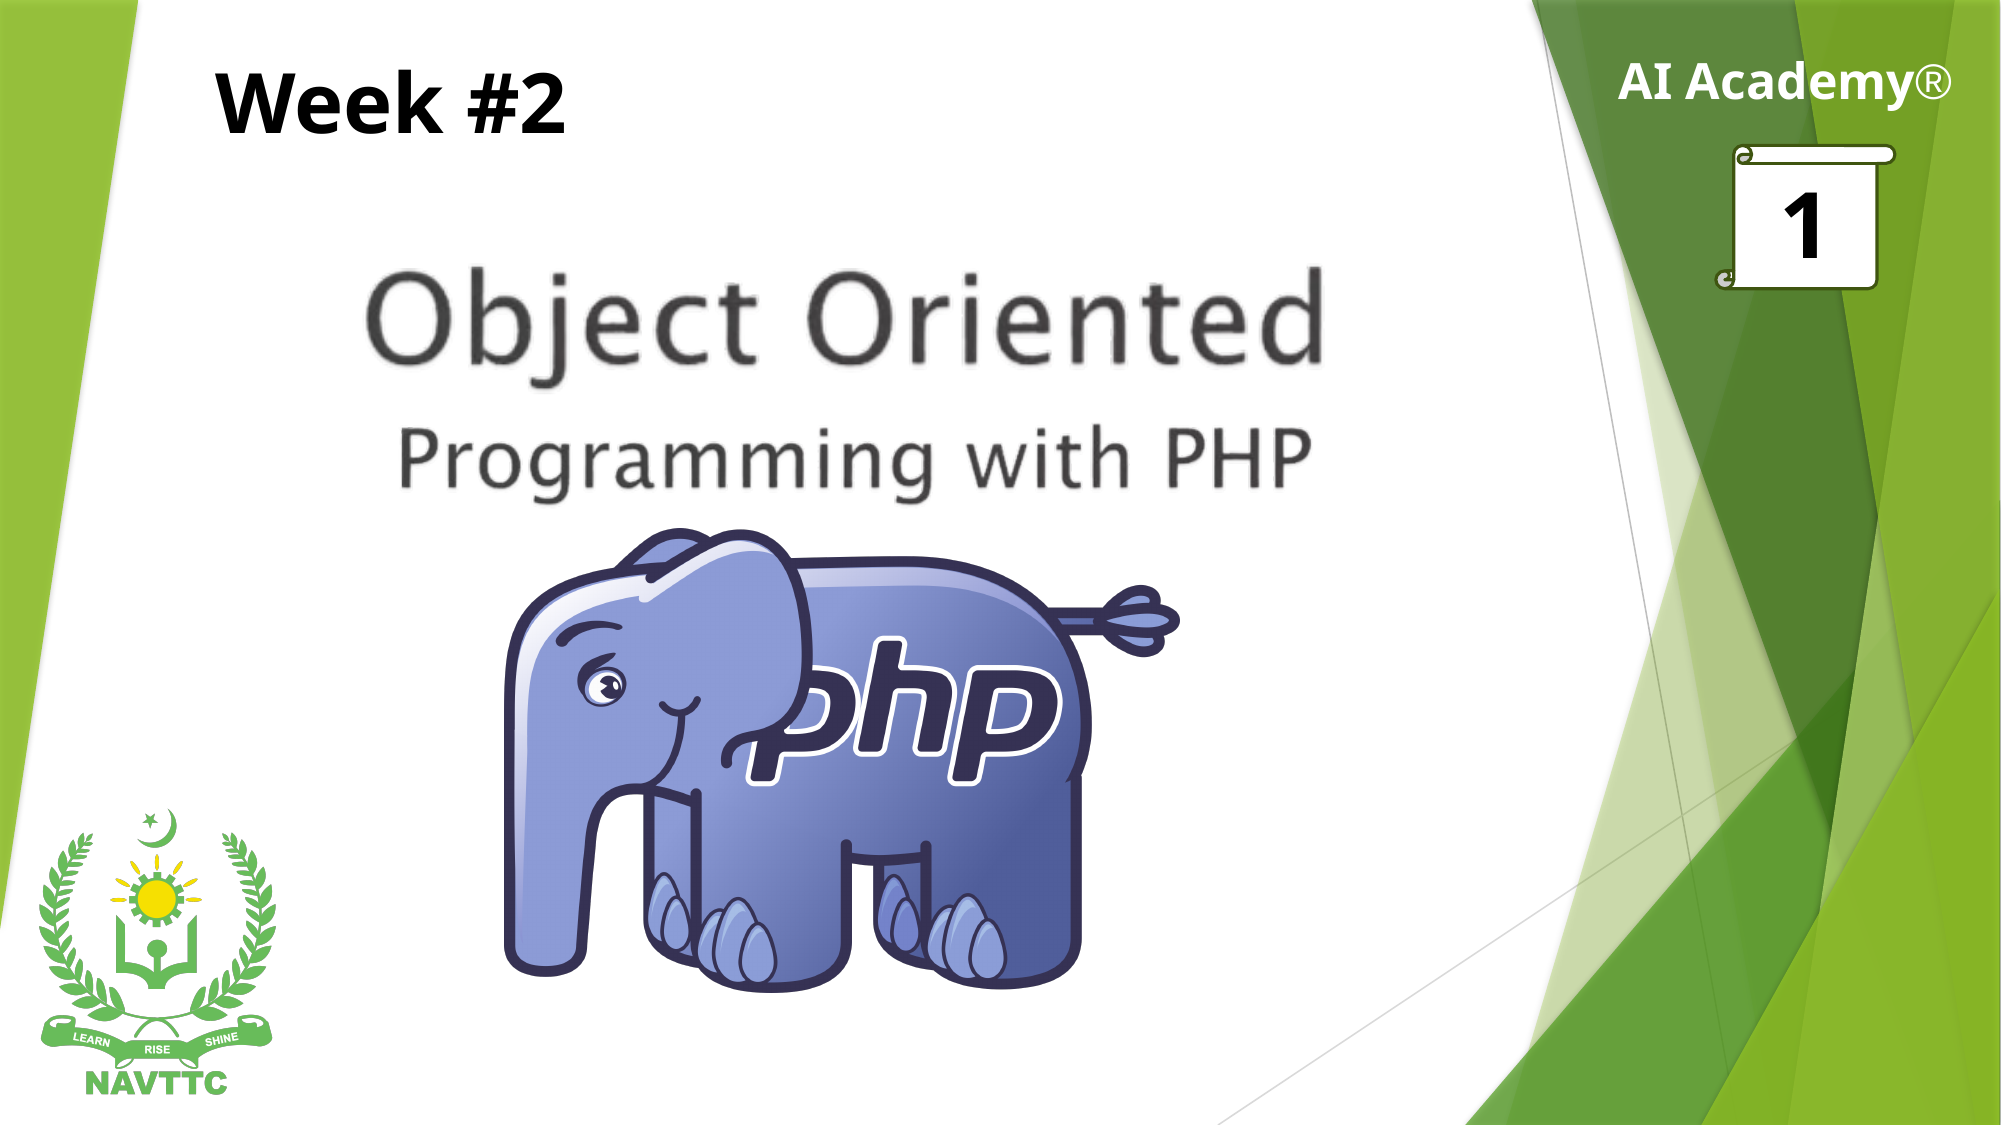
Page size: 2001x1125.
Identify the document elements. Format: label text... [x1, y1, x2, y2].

text_box 1 [1714, 143, 1897, 291]
text_box AI Academy® [1604, 42, 2000, 118]
picture [391, 414, 1324, 513]
picture [0, 794, 315, 1110]
picture [503, 528, 1181, 993]
picture [351, 254, 1333, 400]
text_box Week #2 [201, 42, 583, 158]
